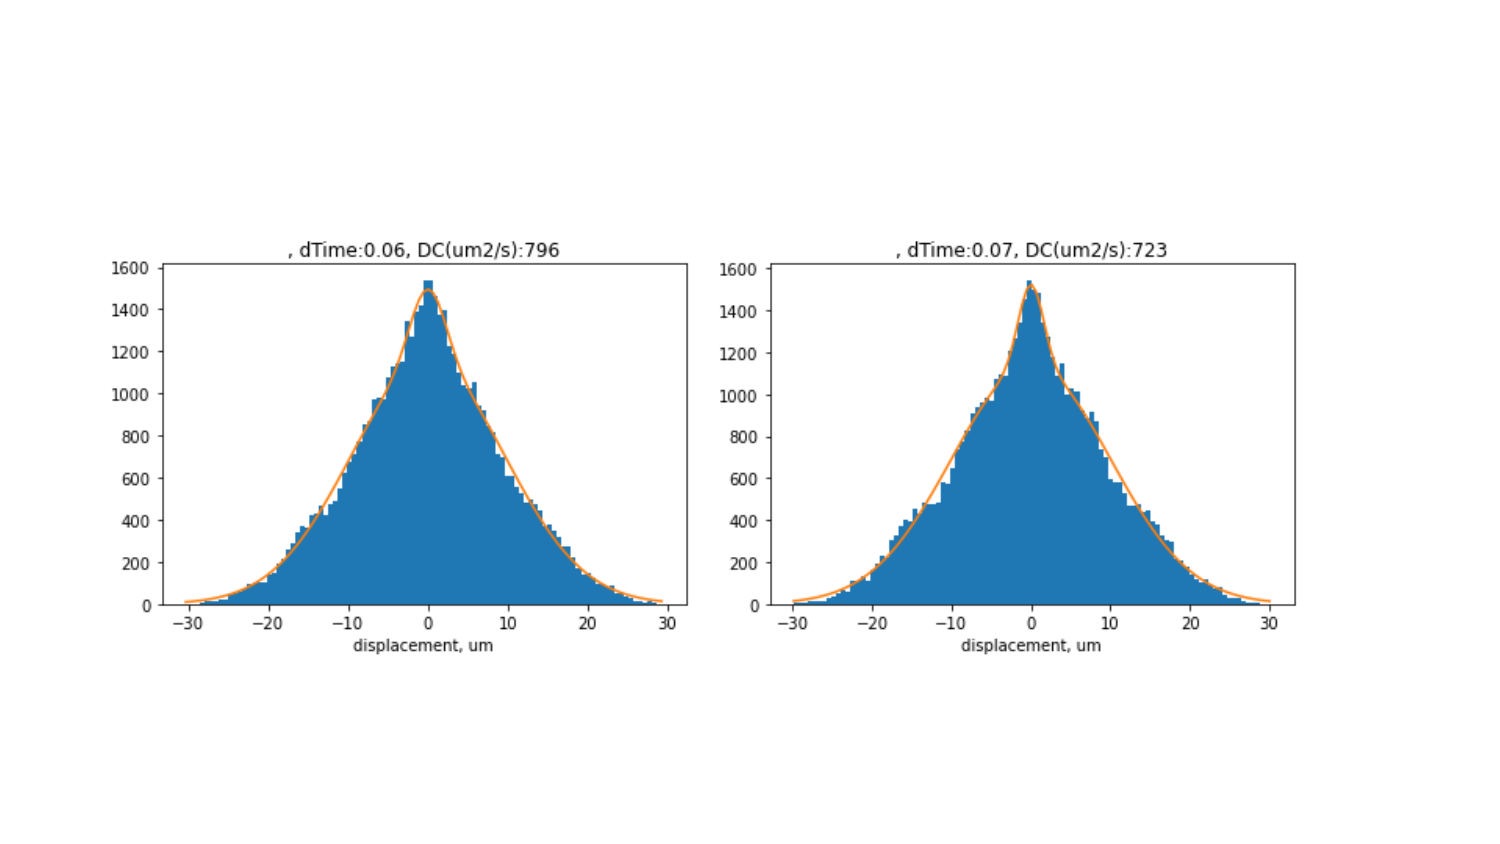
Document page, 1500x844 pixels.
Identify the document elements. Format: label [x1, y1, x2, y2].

picture [100, 229, 697, 665]
picture [708, 229, 1305, 665]
